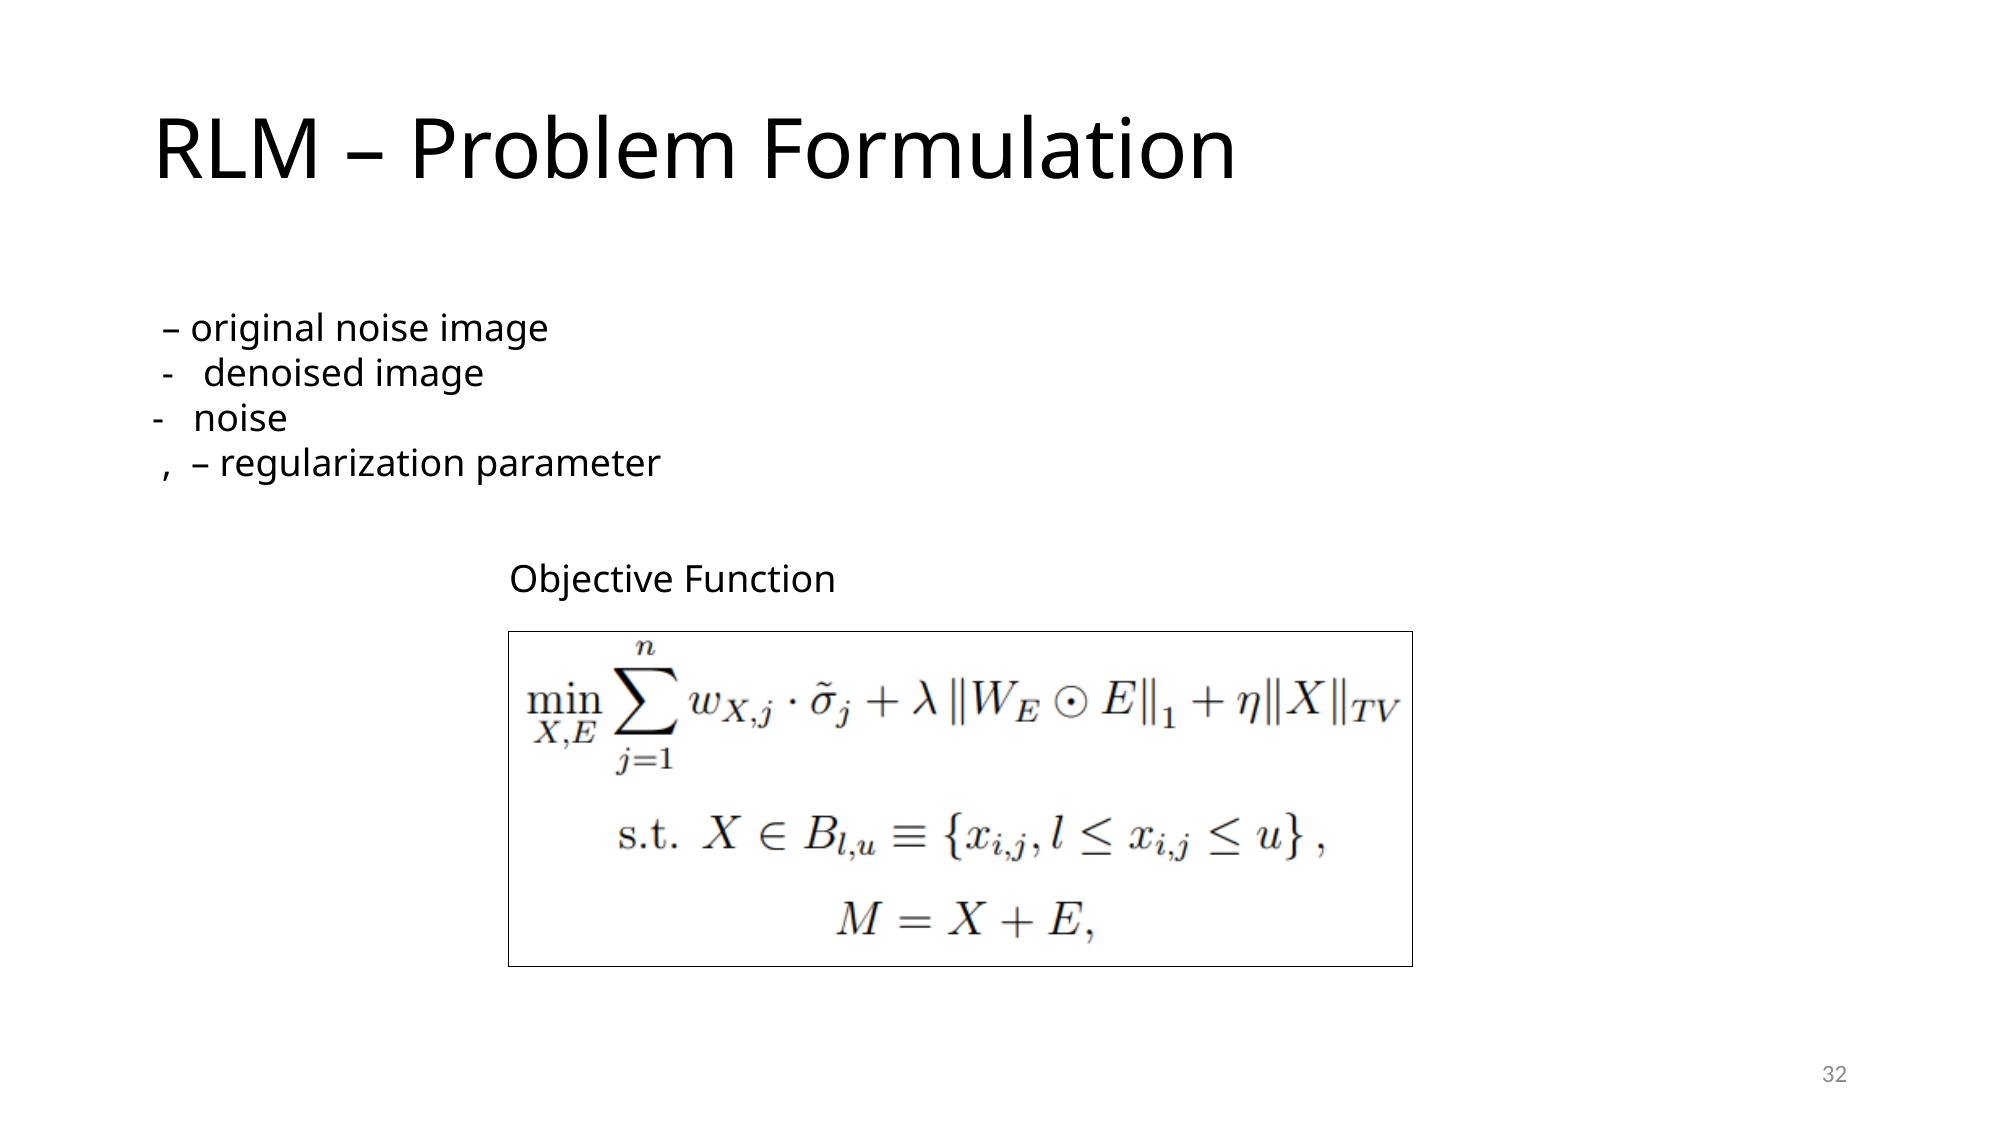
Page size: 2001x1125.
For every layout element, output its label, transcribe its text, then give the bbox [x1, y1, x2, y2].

picture [508, 631, 1413, 967]
title RLM – Problem Formulation [137, 43, 1863, 261]
slide_number 32 [1412, 1042, 1863, 1103]
text_box Objective Function [494, 547, 989, 608]
